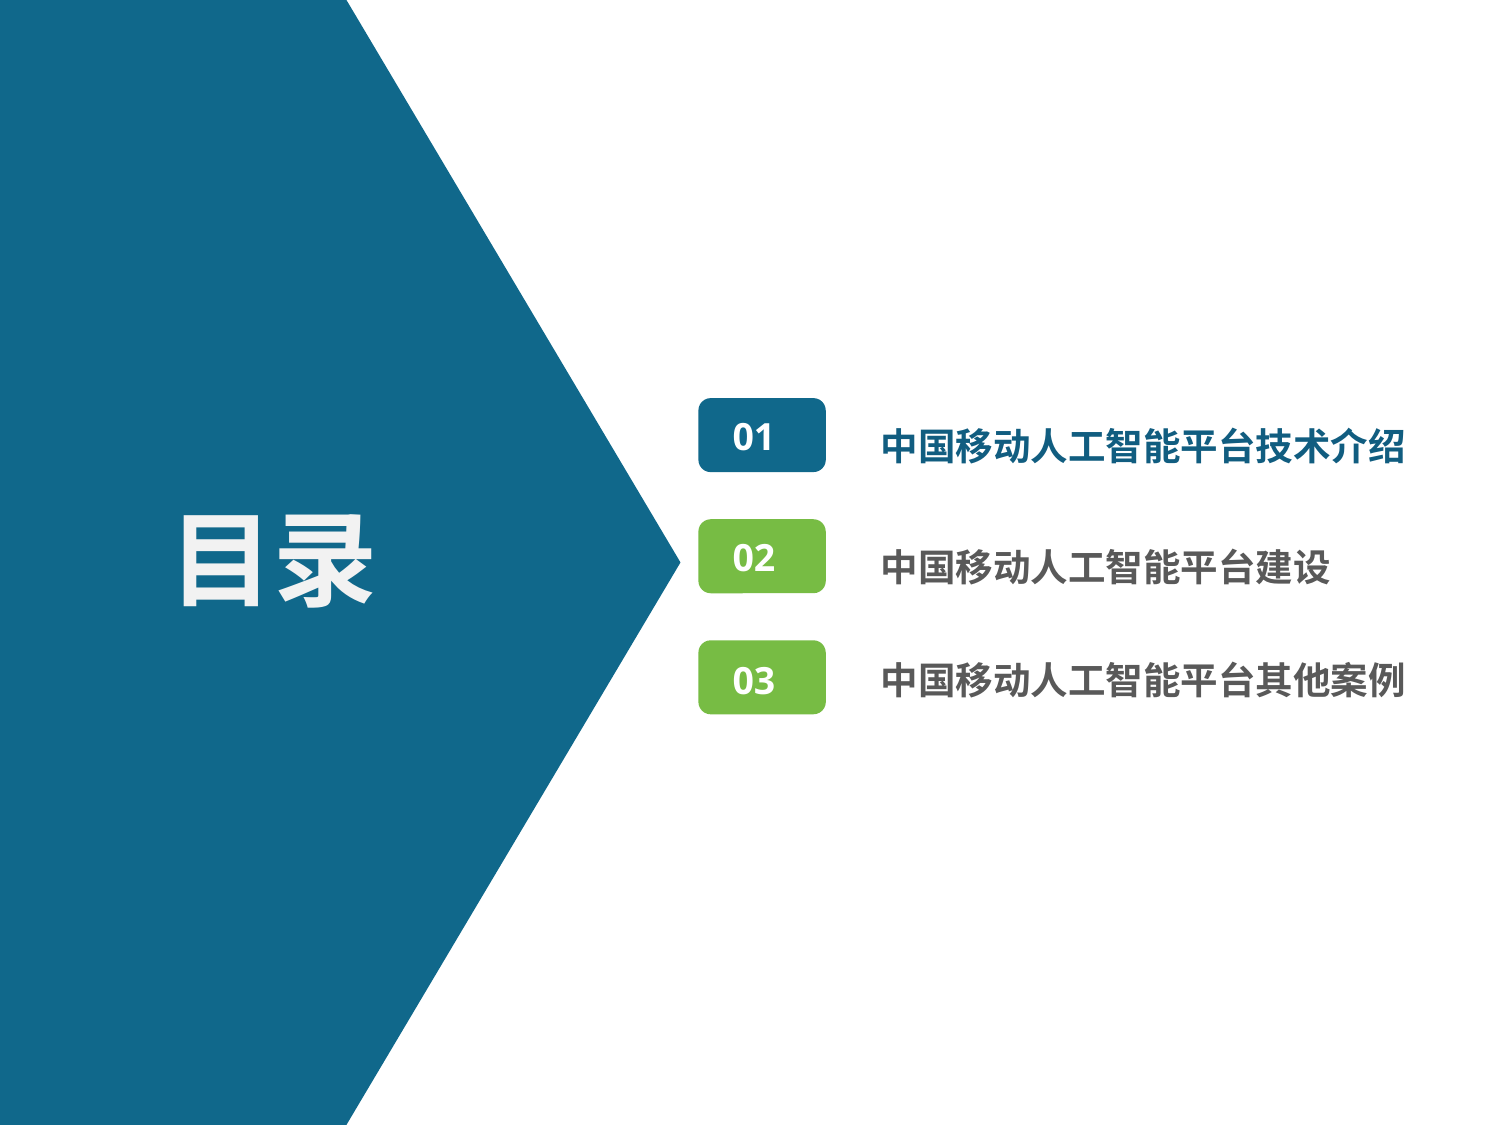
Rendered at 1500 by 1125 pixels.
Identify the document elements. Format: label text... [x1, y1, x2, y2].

text_box 目录 [87, 488, 460, 625]
text_box [698, 398, 723, 421]
text_box [698, 640, 729, 665]
text_box [784, 519, 826, 594]
text_box [784, 398, 826, 473]
text_box [698, 449, 724, 473]
text_box 03 [695, 636, 813, 723]
text_box [698, 694, 719, 715]
text_box [779, 640, 826, 715]
text_box [698, 570, 724, 594]
text_box 中国移动人工智能平台建设 [869, 516, 1397, 595]
text_box [0, 0, 681, 1125]
text_box 中国移动人工智能平台其他案例 [869, 637, 1459, 708]
text_box 01 [695, 392, 813, 478]
text_box 中国移动人工智能平台技术介绍 [869, 394, 1459, 474]
text_box 02 [695, 513, 813, 599]
text_box [698, 519, 723, 542]
